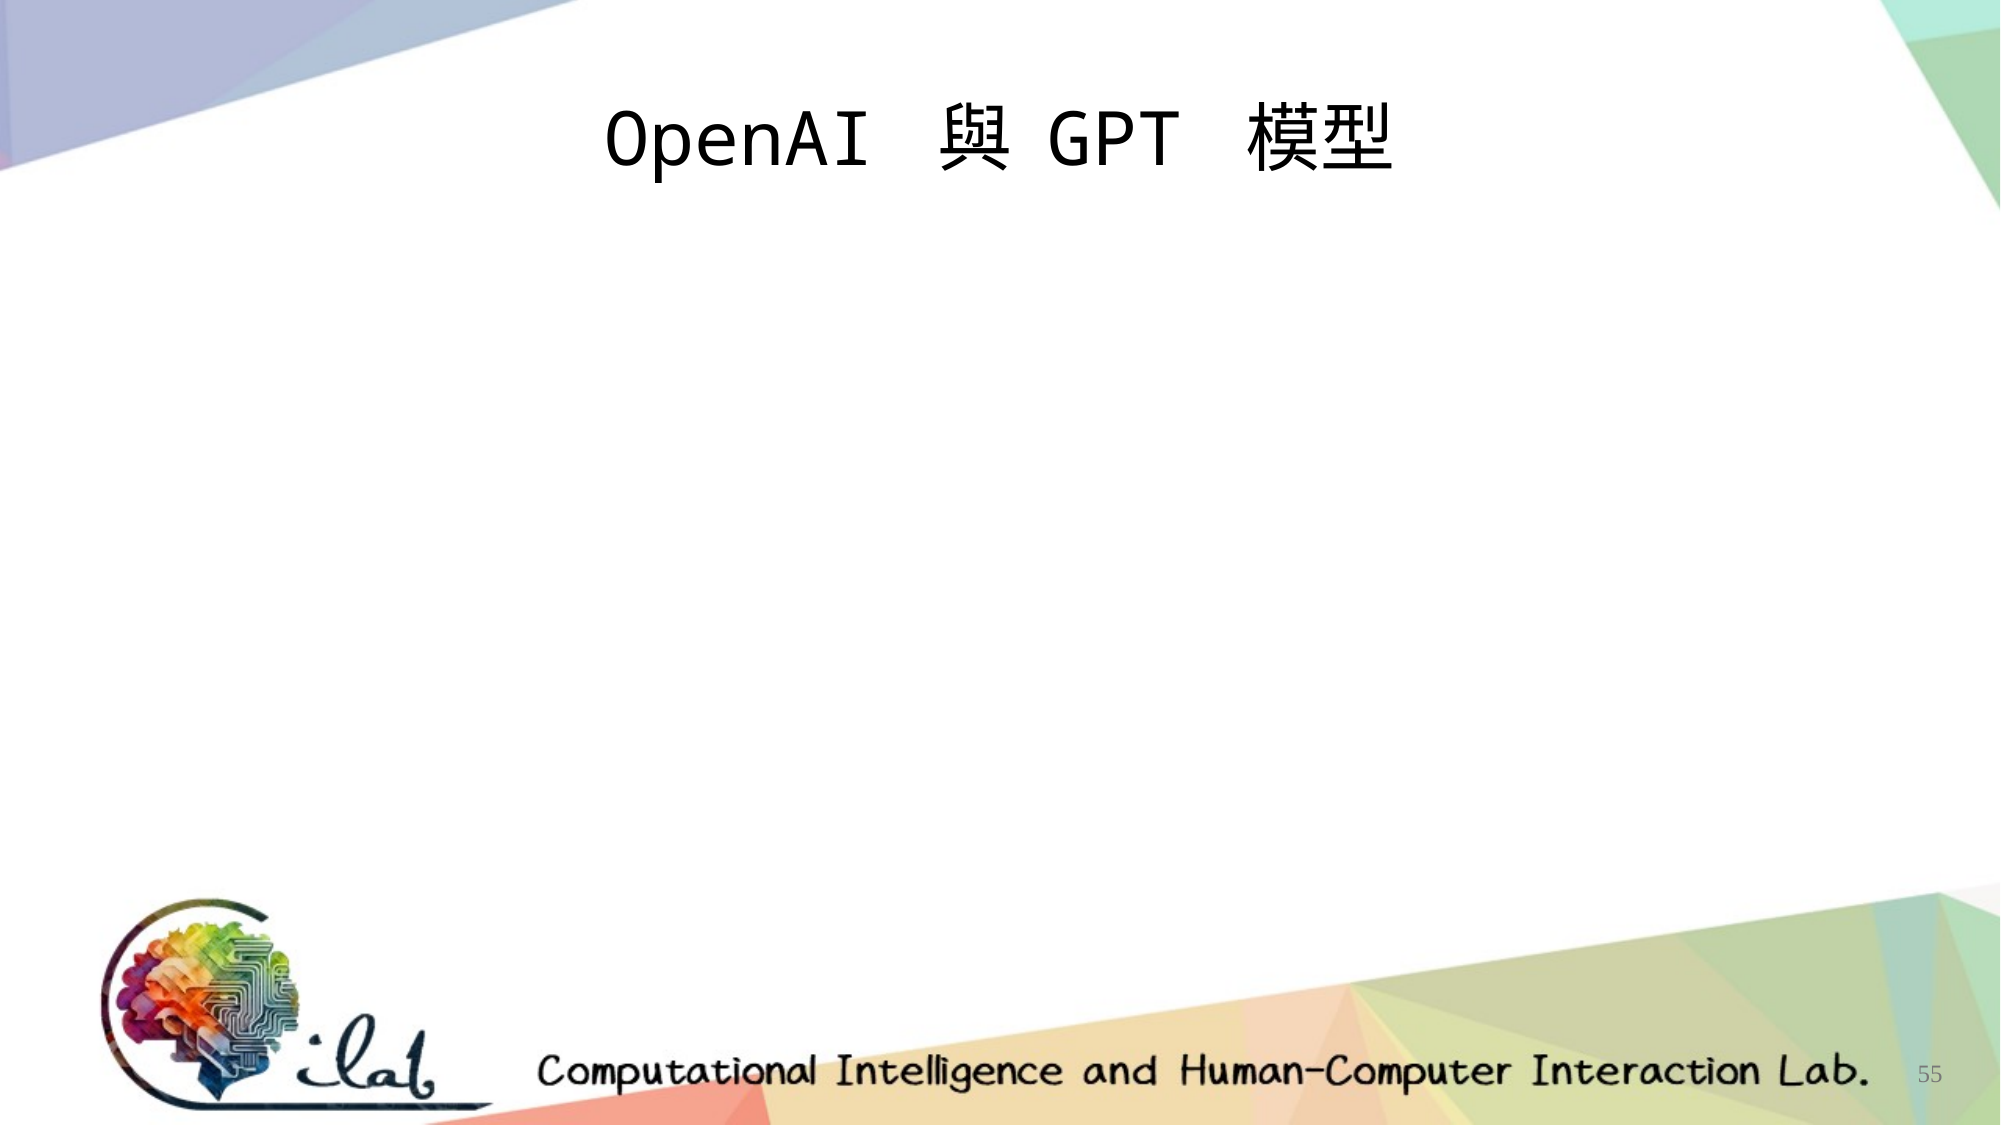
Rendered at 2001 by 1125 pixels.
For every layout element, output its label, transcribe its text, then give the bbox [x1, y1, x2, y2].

picture [0, 0, 2001, 1125]
text_box OpenAI 與 GPT 模型 [589, 82, 1411, 188]
slide_number 55 [1507, 1042, 1958, 1103]
